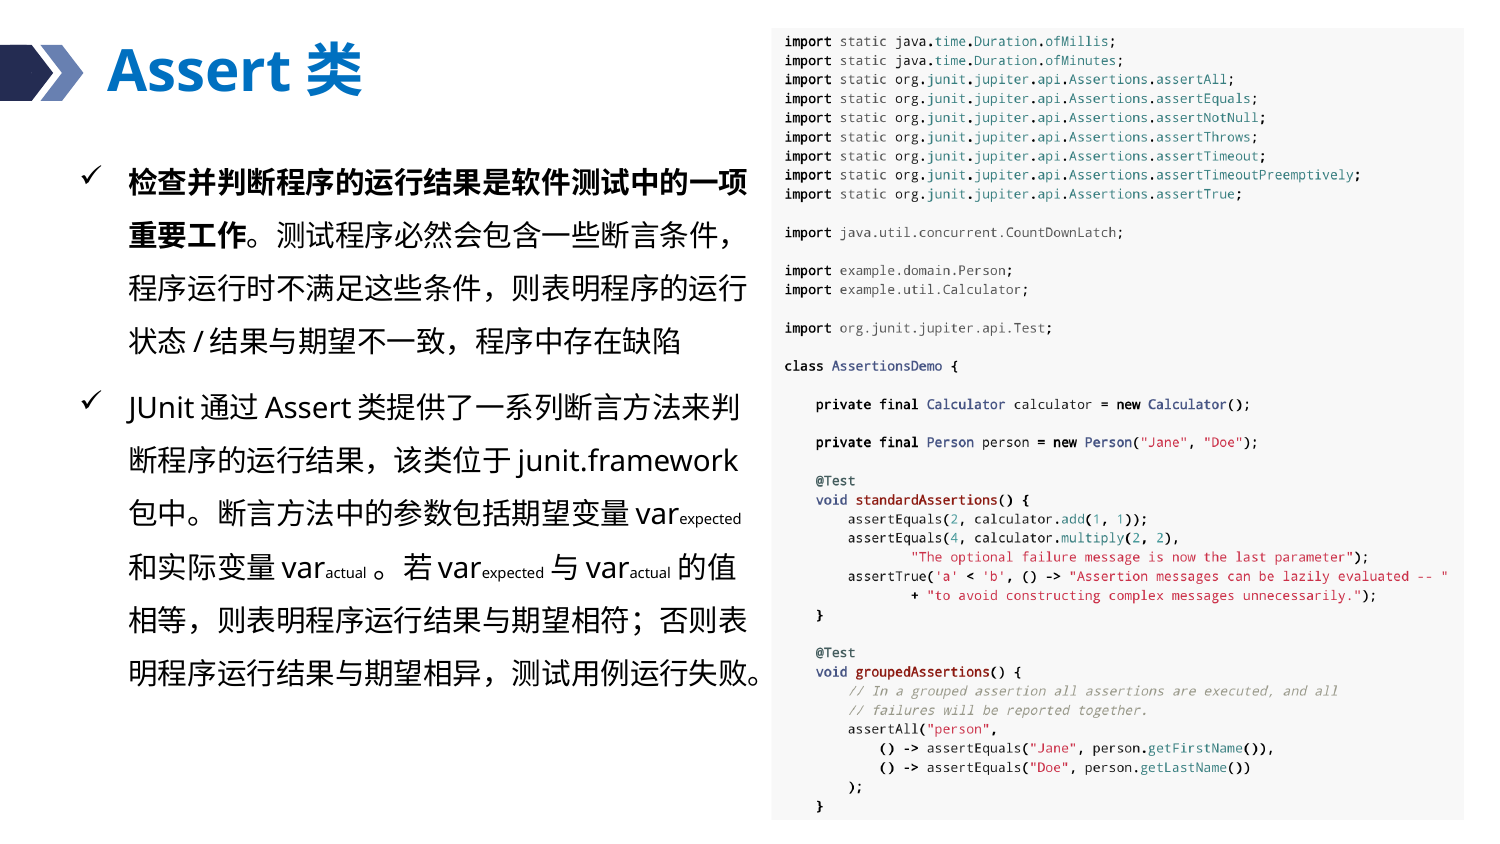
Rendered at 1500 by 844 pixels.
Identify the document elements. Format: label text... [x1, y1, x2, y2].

title Assert类 [92, 28, 768, 118]
picture [768, 28, 1464, 820]
list 检查并判断程序的运行结果是软件测试中的一项重要工作。测试程序必然会包含一些断言条件，程序运行时不满足这些条件，则表明程序的运行状态/结果与期望不一致，程序中存在缺陷 JUnit通过Assert类提供了一系列断言方法来判断程序的运行结果，该类位于junit.framework包中。断言方法中的参数包括期望变量varexpected 和实际变量varactual 。若varexpected 与varactual 的值相等，则表明程序运行结果与期望相符；否则表明程序运行结果与期望相异，测试用例运行失败。 [43, 138, 768, 800]
